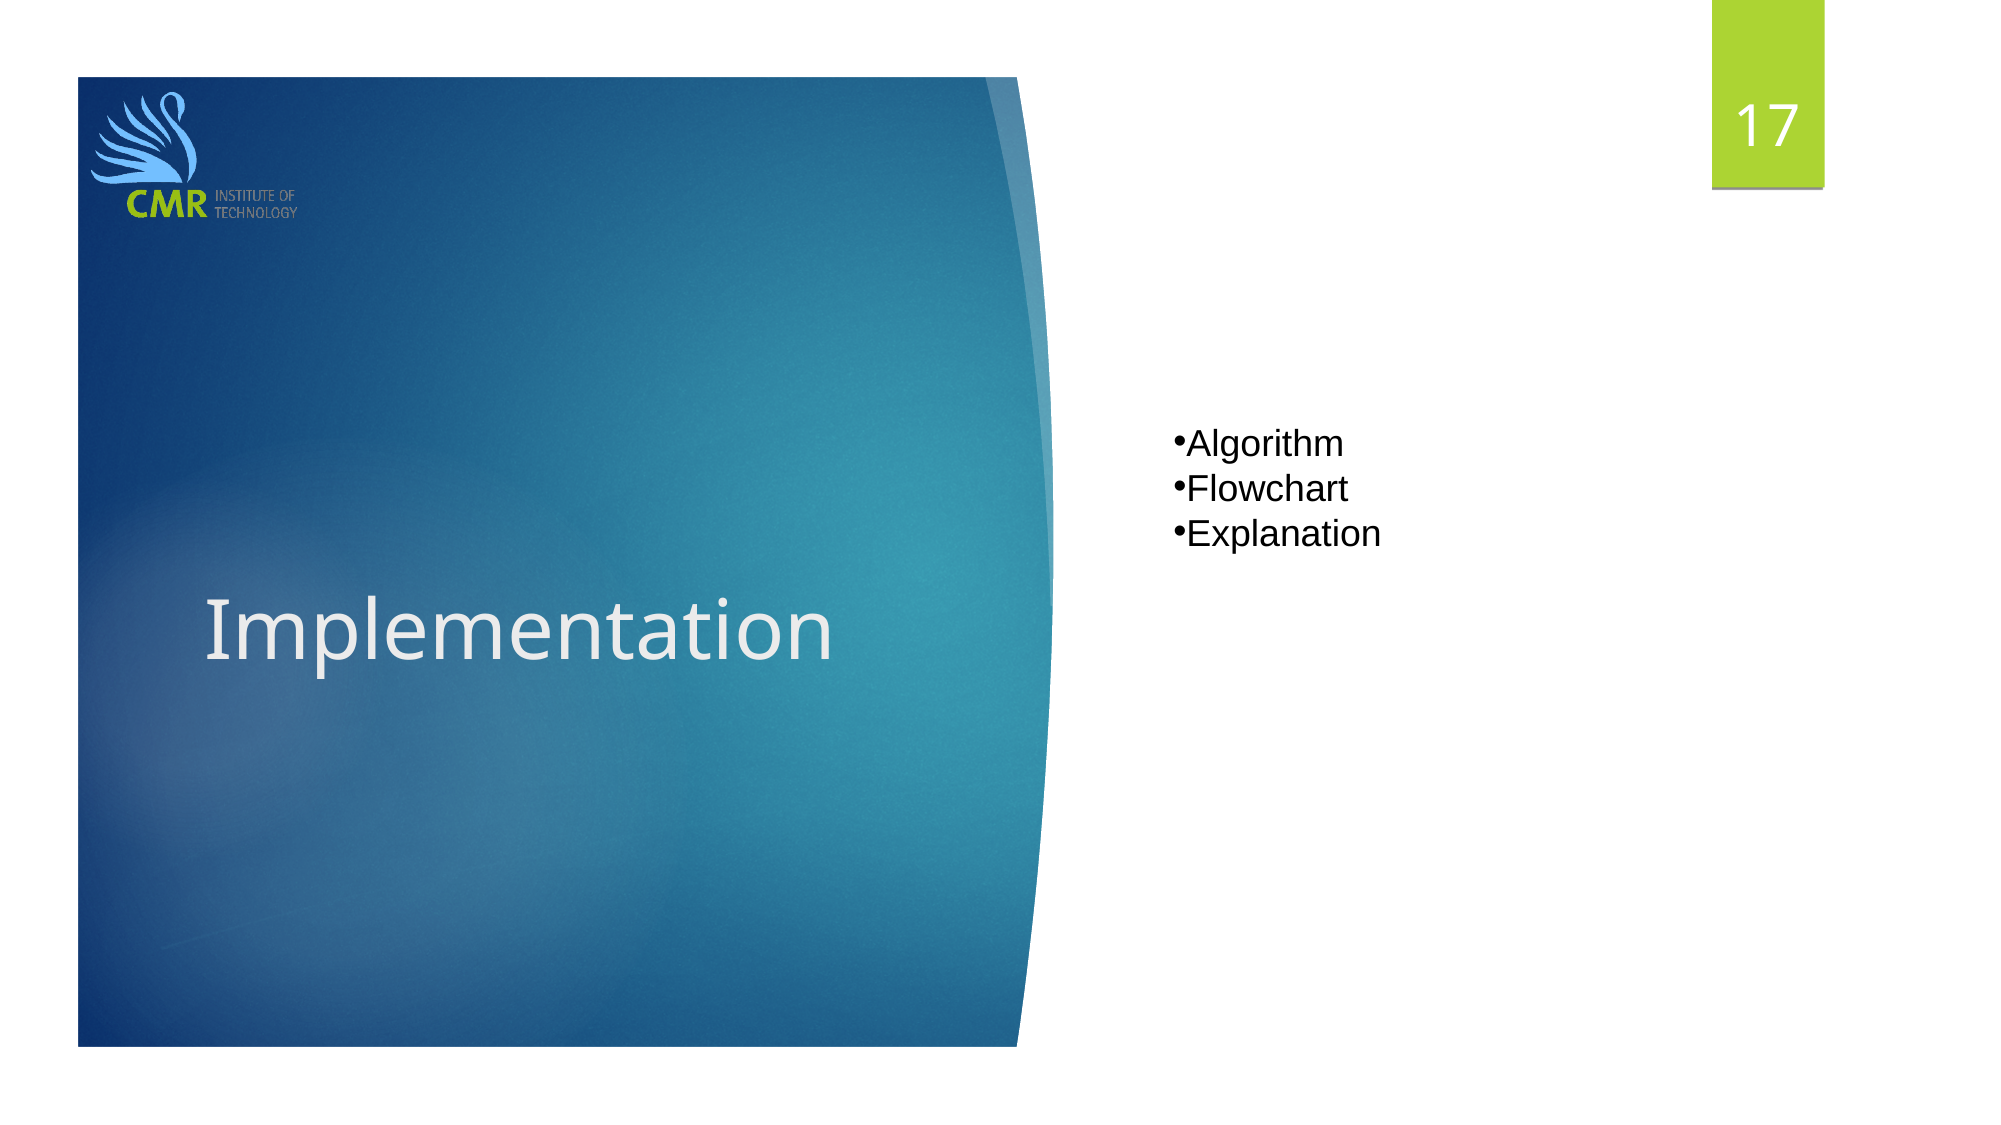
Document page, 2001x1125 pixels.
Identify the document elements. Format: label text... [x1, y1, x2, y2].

text_box Algorithm Flowchart Explanation [1158, 411, 1855, 561]
picture [79, 78, 1052, 1046]
slide_number 17 [1698, 48, 1836, 175]
title Implementation [189, 439, 904, 814]
